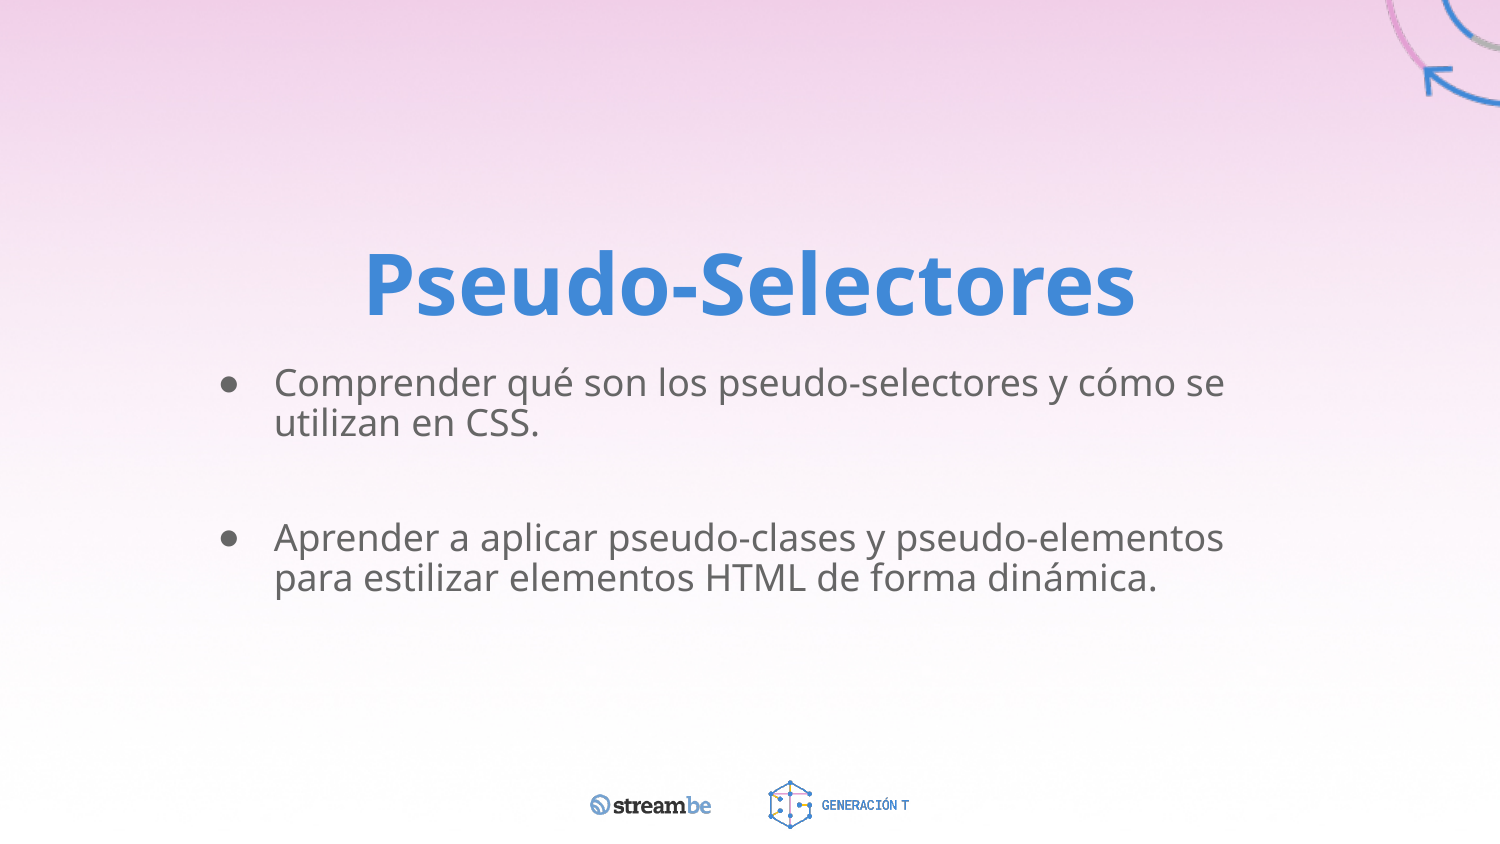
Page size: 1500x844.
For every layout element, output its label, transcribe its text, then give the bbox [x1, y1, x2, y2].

title Pseudo-Selectores [187, 138, 1313, 358]
picture [0, 0, 1500, 844]
subtitle Comprender qué son los pseudo-selectores y cómo se utilizan en CSS. Aprender a aplicar pseudo-clases y pseudo-elementos para estilizar elementos HTML de forma dinámica. [187, 358, 1313, 639]
